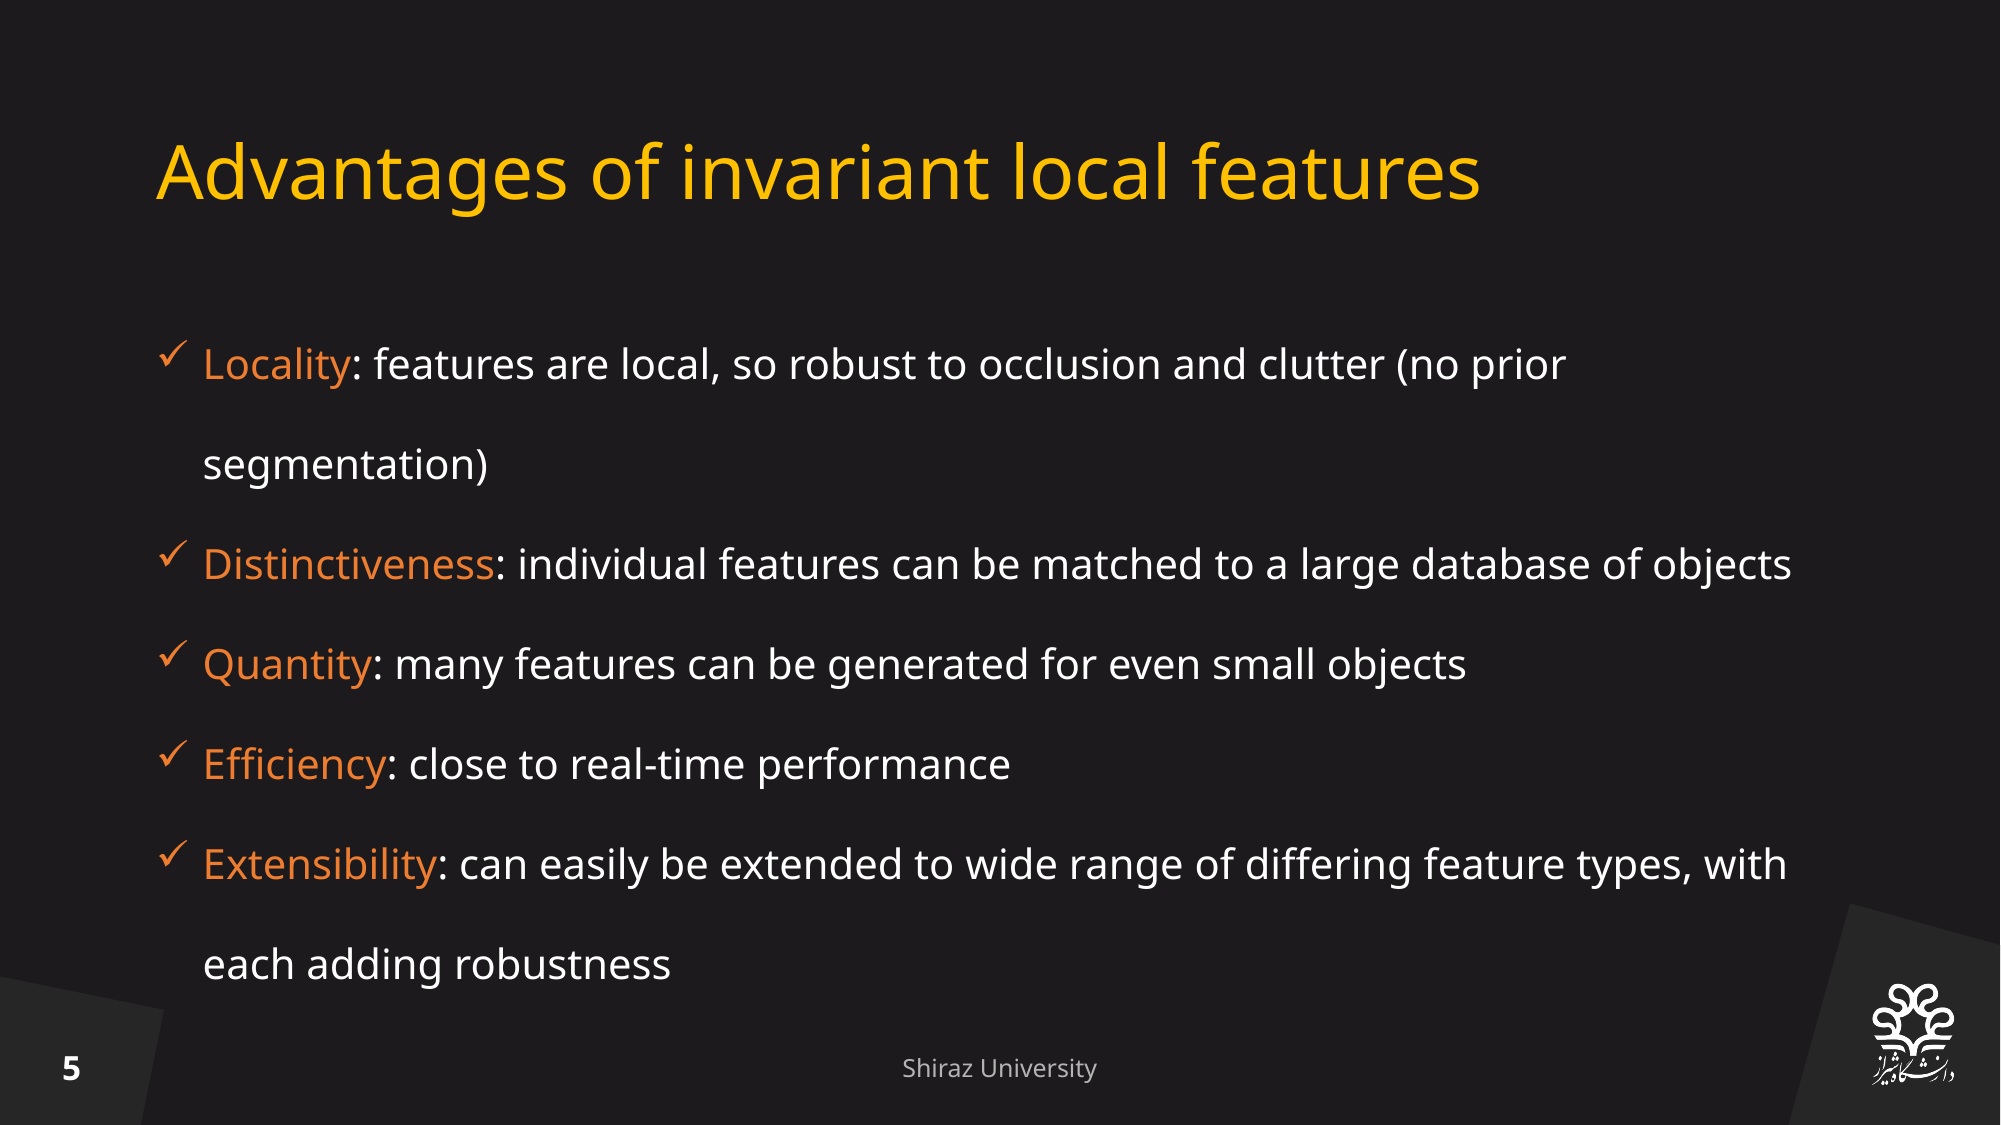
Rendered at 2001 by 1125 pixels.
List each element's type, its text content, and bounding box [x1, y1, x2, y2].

text_box Locality: features are local, so robust to occlusion and clutter (no prior segmentation) Distinctiveness: individual features can be matched to a large database of objects Quantity: many features can be generated for even small objects Efficiency: close to real-time performance Extensibility: can easily be extended to wide range of differing feature types, with each adding robustness [141, 280, 1859, 996]
footer Shiraz University [662, 1039, 1338, 1100]
slide_number 5 [15, 1039, 128, 1100]
title Advantages of invariant local features [141, 113, 1635, 237]
